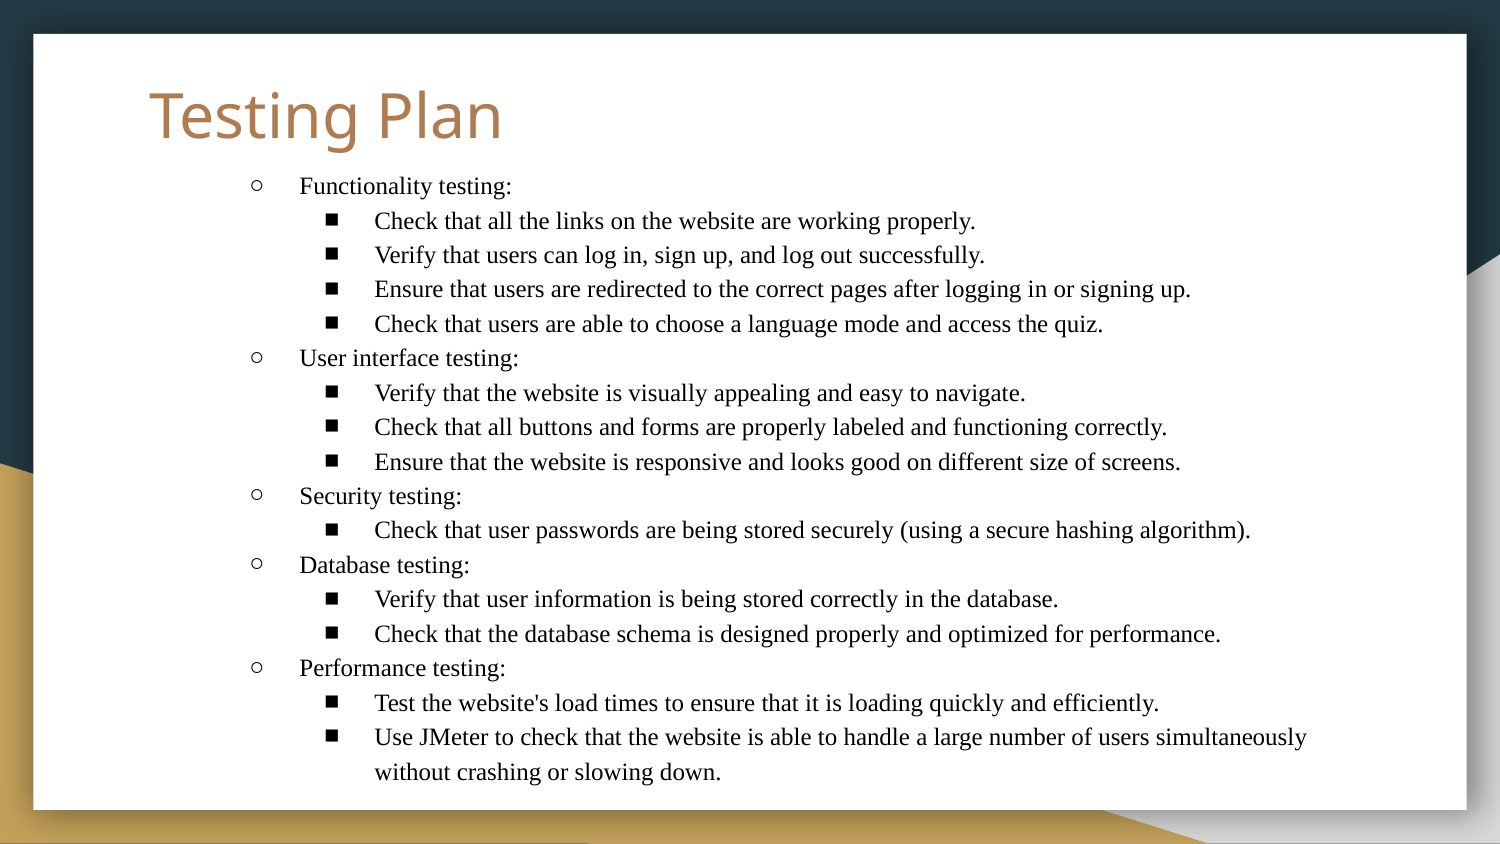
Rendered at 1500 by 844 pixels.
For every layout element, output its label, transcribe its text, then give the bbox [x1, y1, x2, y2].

list Functionality testing: Check that all the links on the website are working properly. Verify that users can log in, sign up, and log out successfully. Ensure that users are redirected to the correct pages after logging in or signing up. Check that users are able to choose a language mode and access the quiz. User interface testing: Verify that the website is visually appealing and easy to navigate. Check that all buttons and forms are properly labeled and functioning correctly. Ensure that the website is responsive and looks good on different size of screens. Security testing: Check that user passwords are being stored securely (using a secure hashing algorithm). Database testing: Verify that user information is being stored correctly in the database. Check that the database schema is designed properly and optimized for performance. Performance testing: Test the website's load times to ensure that it is loading quickly and efficiently. Use JMeter to check that the website is able to handle a large number of users simultaneously without crashing or slowing down. [134, 110, 1366, 599]
title Testing Plan [134, 61, 1366, 110]
